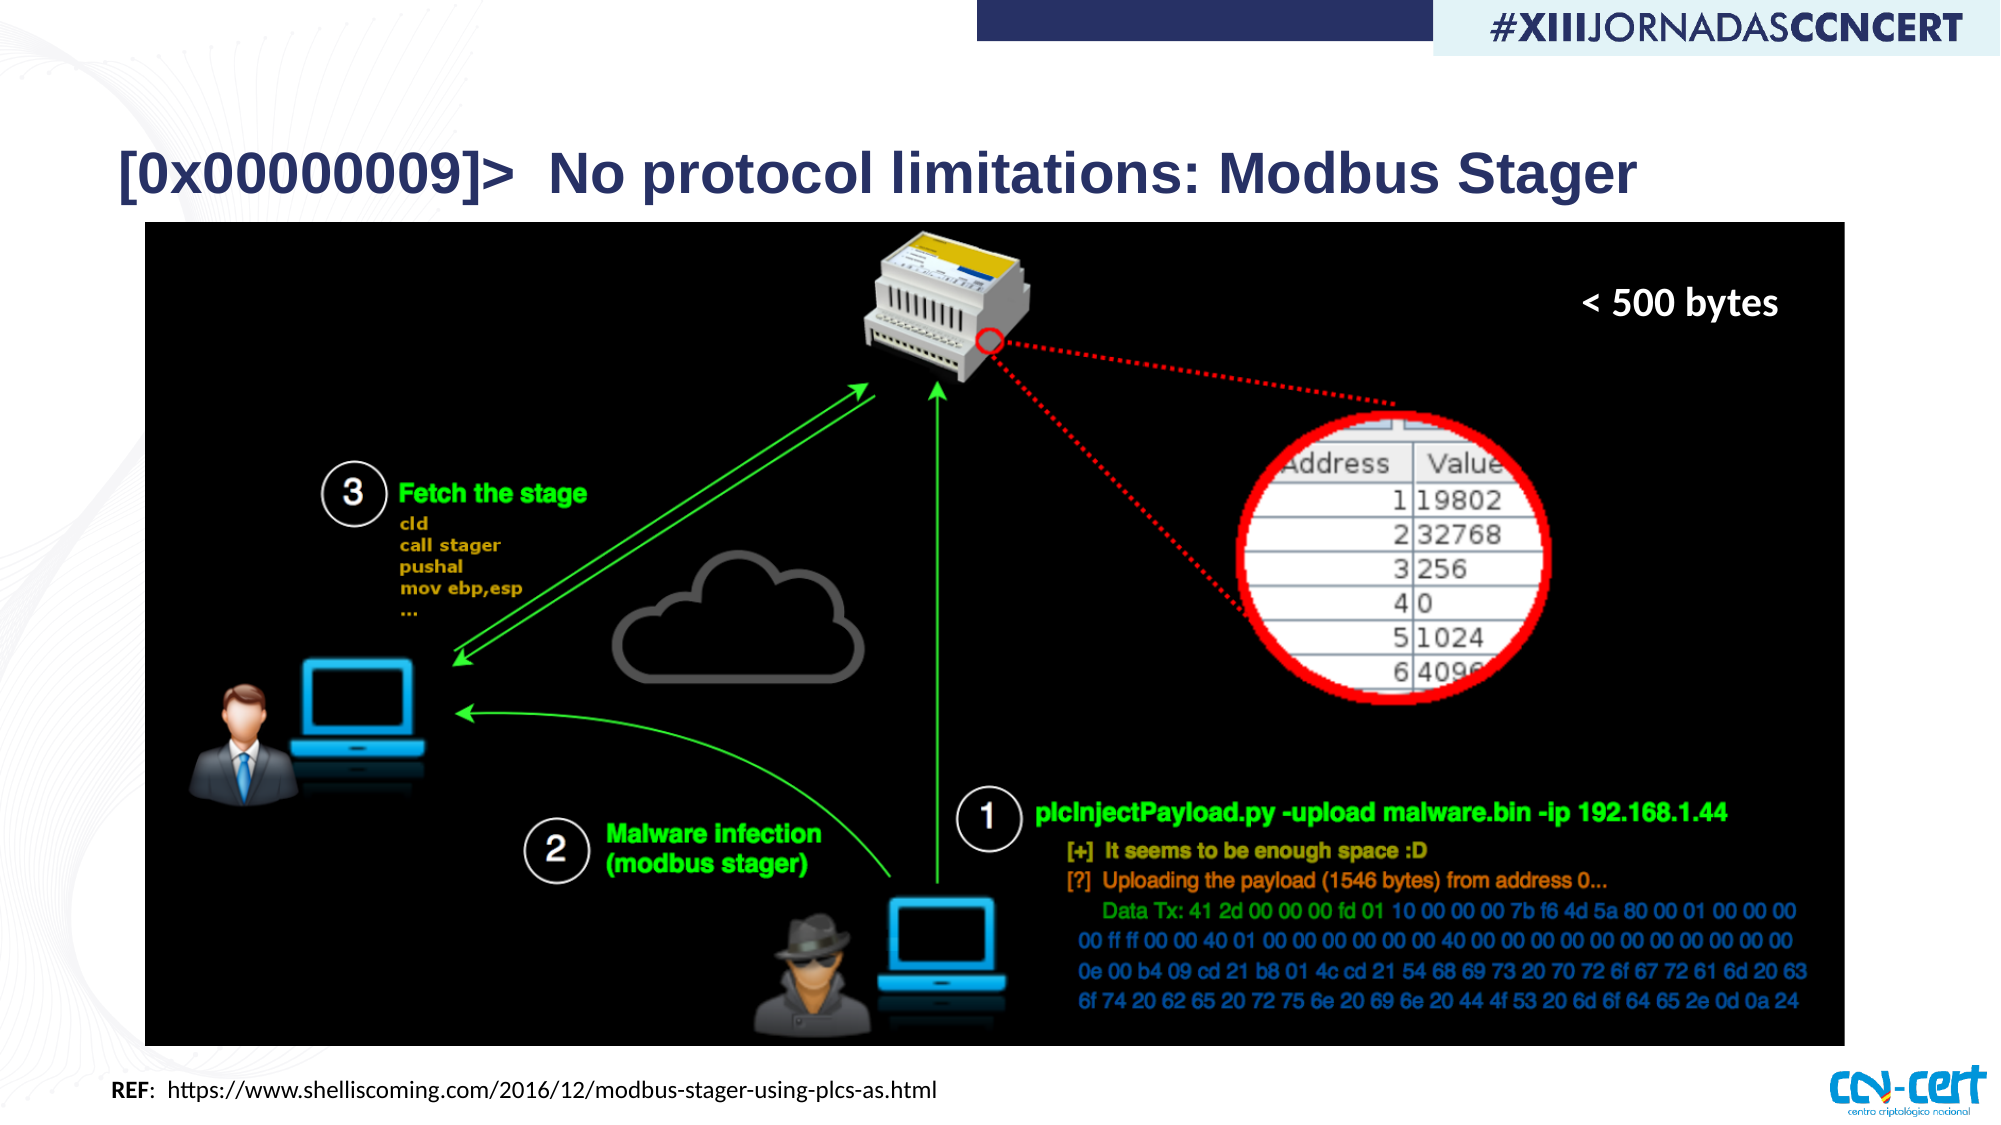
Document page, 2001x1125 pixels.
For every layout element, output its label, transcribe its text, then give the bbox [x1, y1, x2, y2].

picture [1490, 4, 1982, 42]
title [0x00000009]> No protocol limitations: Modbus Stager [107, 142, 1920, 207]
picture [1937, 1086, 1951, 1095]
picture [1980, 1065, 1987, 1071]
picture [1830, 1065, 1987, 1117]
text_box REF: https://www.shelliscoming.com/2016/12/modbus-stager-using-plcs-as.html [96, 1066, 1556, 1125]
picture [145, 222, 1845, 1046]
